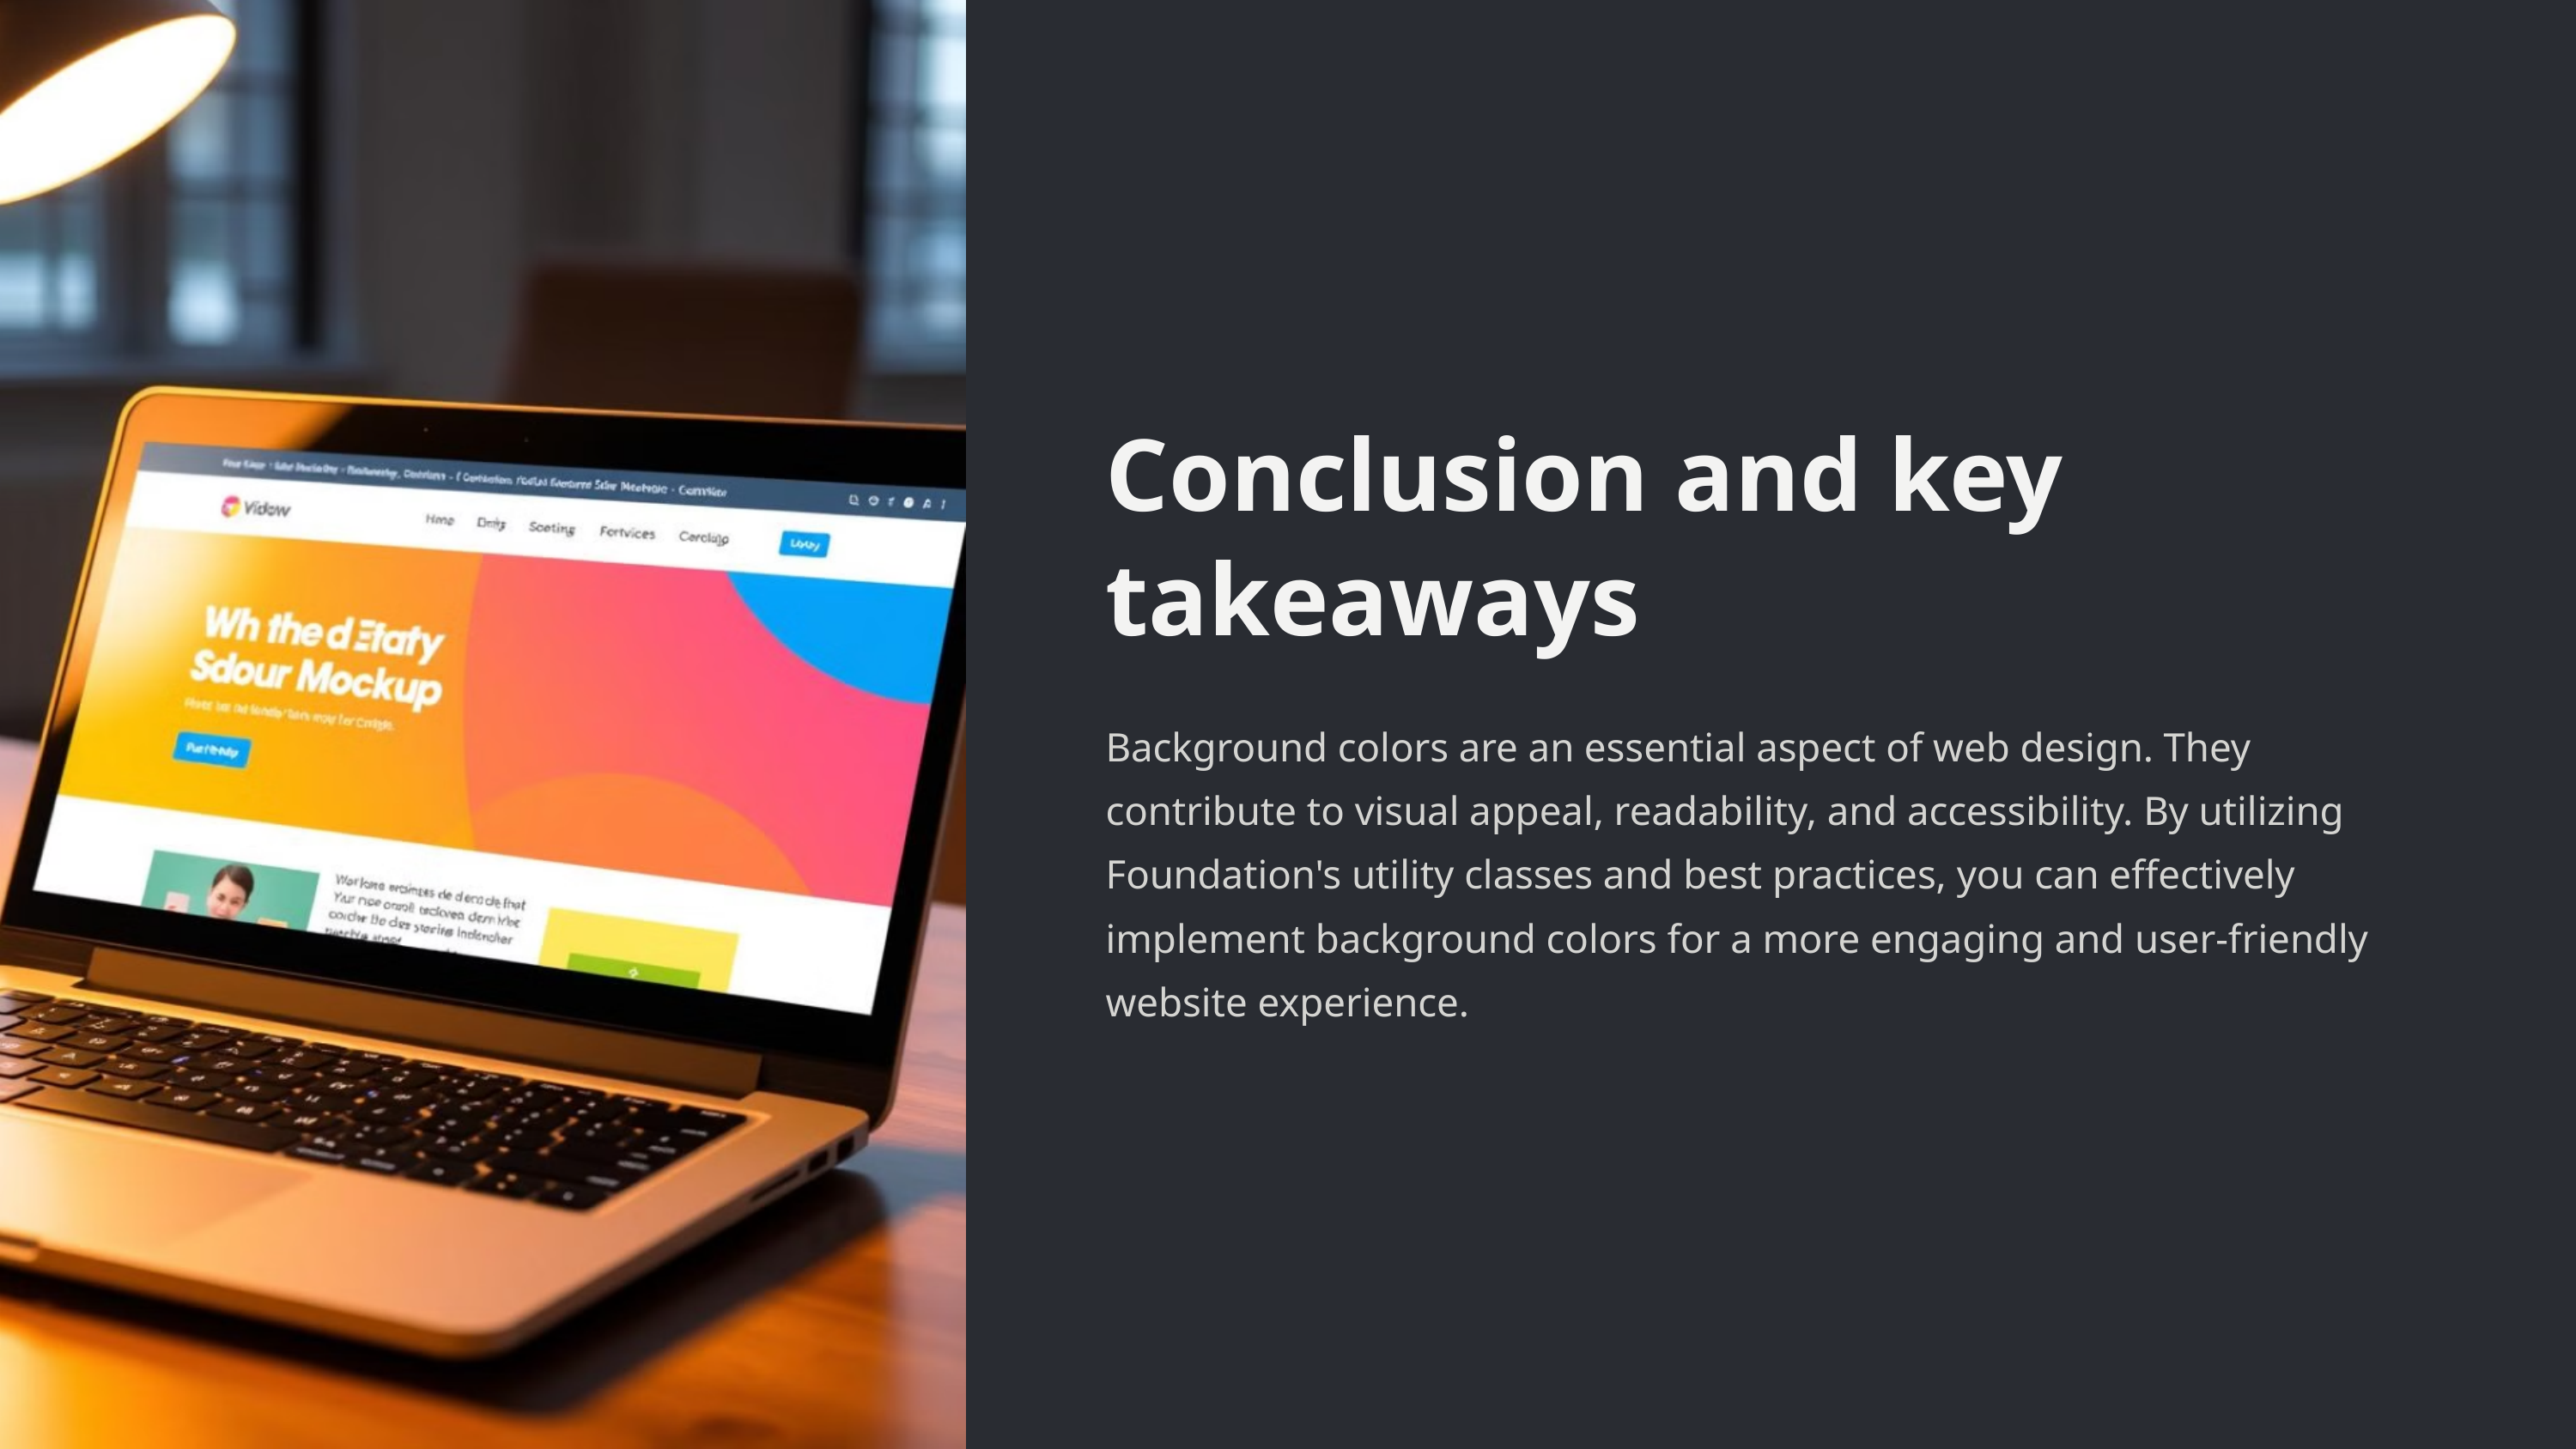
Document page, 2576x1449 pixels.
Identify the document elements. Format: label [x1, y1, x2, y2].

text_box [0, 0, 2576, 1449]
